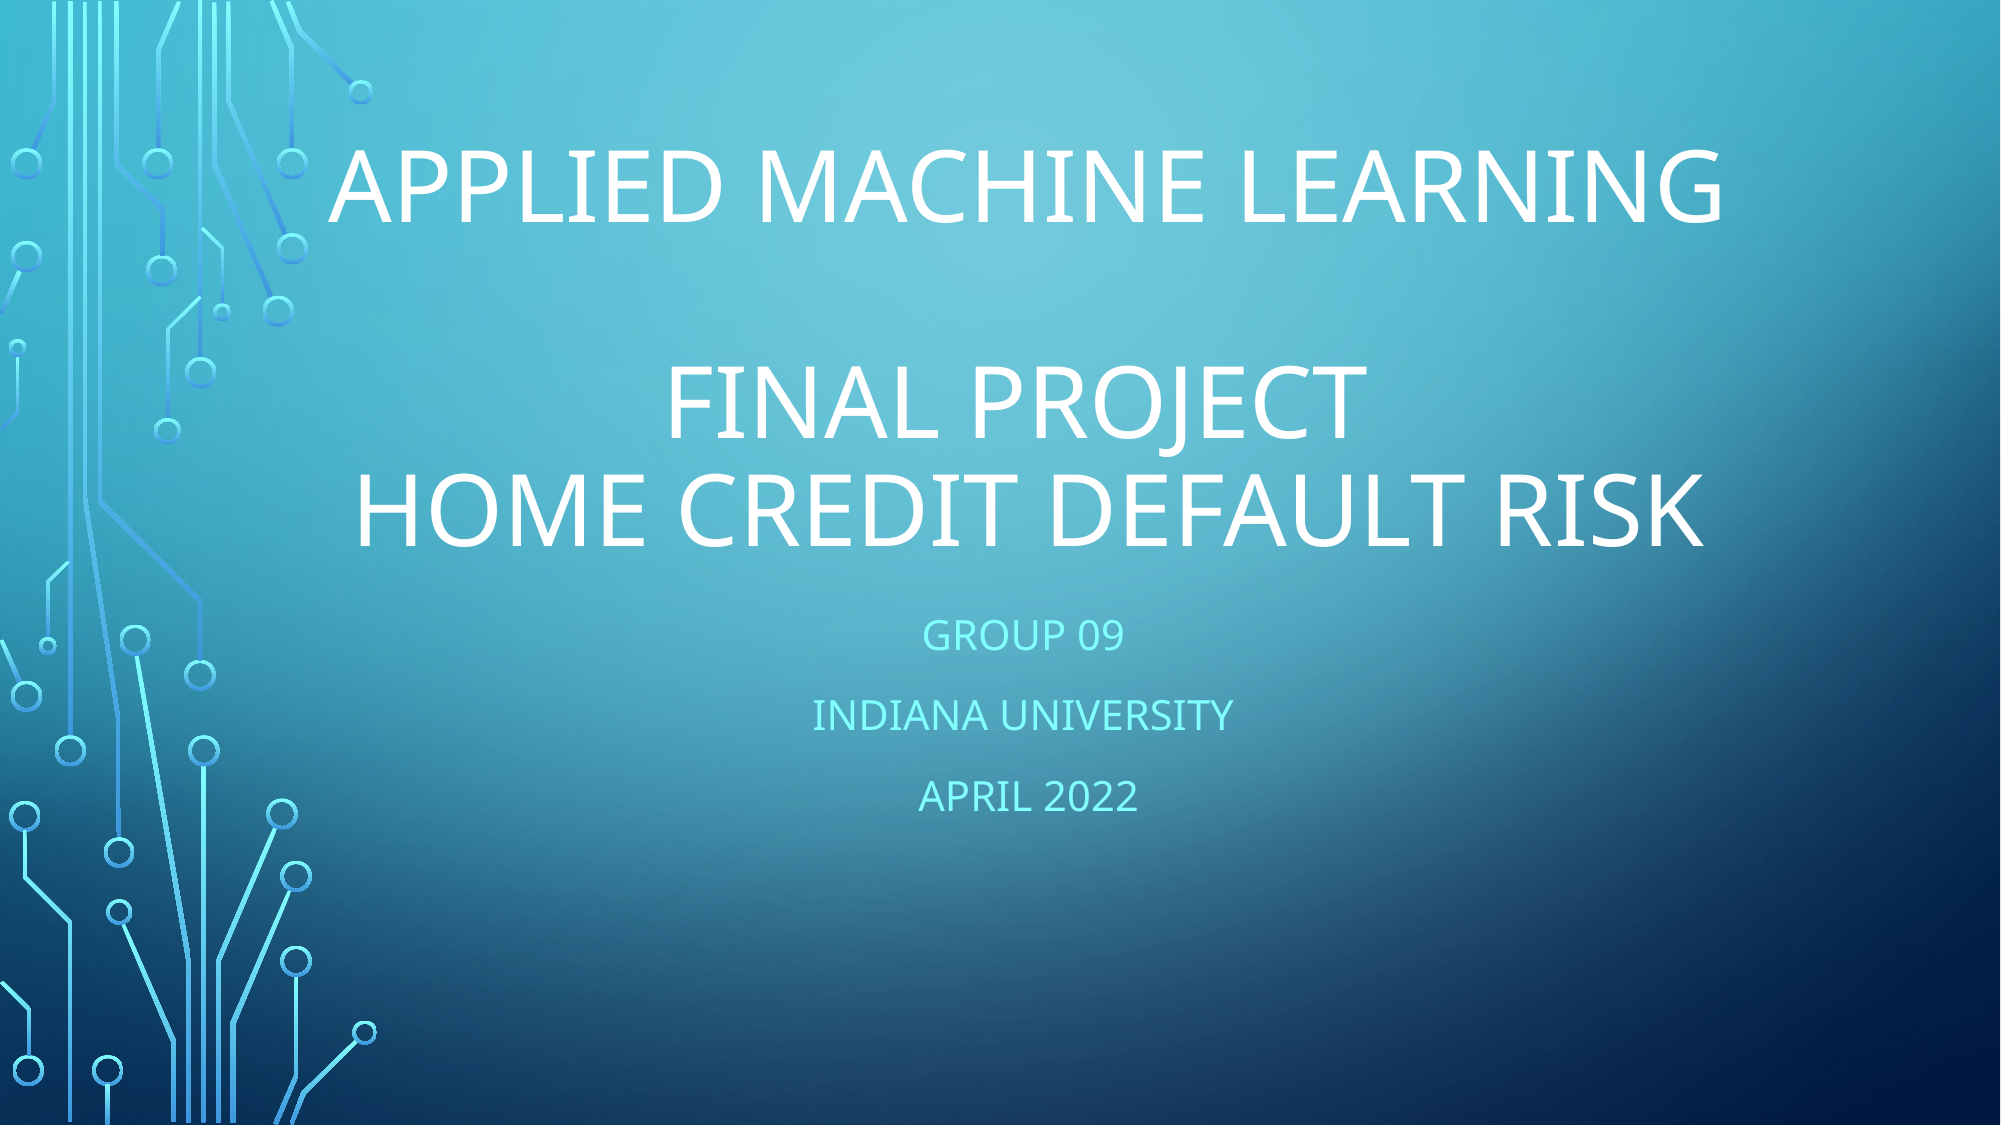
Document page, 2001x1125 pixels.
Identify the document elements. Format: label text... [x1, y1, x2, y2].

title APPLIED MACHINE LEARNING FINAL PROJECT HOME CREDIT DEFAULT RISK [307, 184, 1750, 576]
subtitle GROUP 09 INDIANA UNIVERSITY APRIL 2022 [307, 590, 1750, 863]
